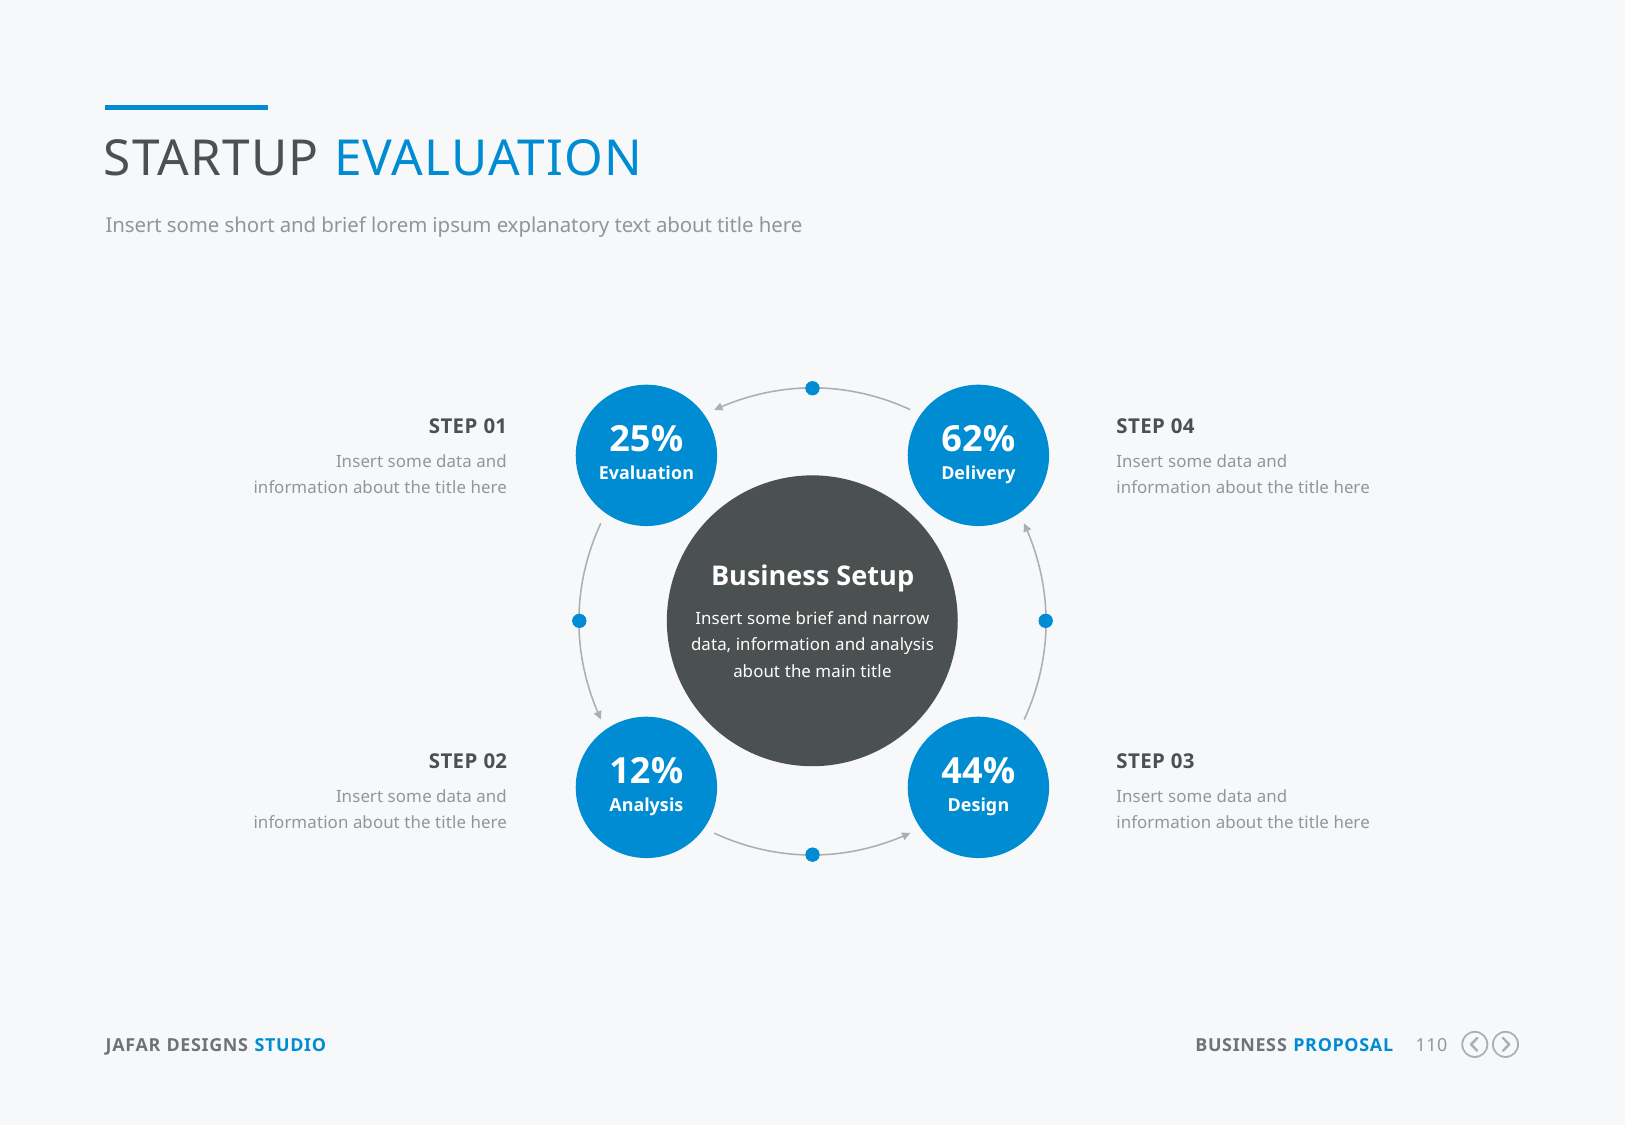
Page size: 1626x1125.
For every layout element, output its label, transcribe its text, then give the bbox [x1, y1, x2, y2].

text_box [1037, 612, 1055, 630]
text_box [919, 383, 1038, 415]
text_box [587, 715, 706, 747]
text_box [919, 715, 1038, 747]
text_box [570, 612, 588, 630]
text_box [915, 747, 1042, 815]
list Insert some short and brief lorem ipsum explanatory text about title here [105, 209, 1519, 241]
text_box [906, 421, 1051, 528]
text_box [1023, 523, 1047, 720]
text_box [804, 379, 821, 397]
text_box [583, 415, 710, 484]
text_box [574, 753, 719, 860]
text_box [804, 846, 821, 863]
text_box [690, 558, 935, 682]
text_box [714, 386, 911, 411]
list Startup Evaluation [103, 125, 1518, 188]
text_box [241, 748, 507, 833]
text_box [587, 383, 706, 415]
text_box [578, 522, 602, 720]
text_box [583, 747, 710, 815]
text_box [241, 412, 507, 498]
text_box [665, 474, 959, 768]
text_box [713, 832, 911, 856]
text_box [906, 753, 1051, 860]
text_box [915, 415, 1042, 484]
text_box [1116, 412, 1382, 498]
text_box [574, 421, 719, 528]
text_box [1116, 748, 1382, 833]
